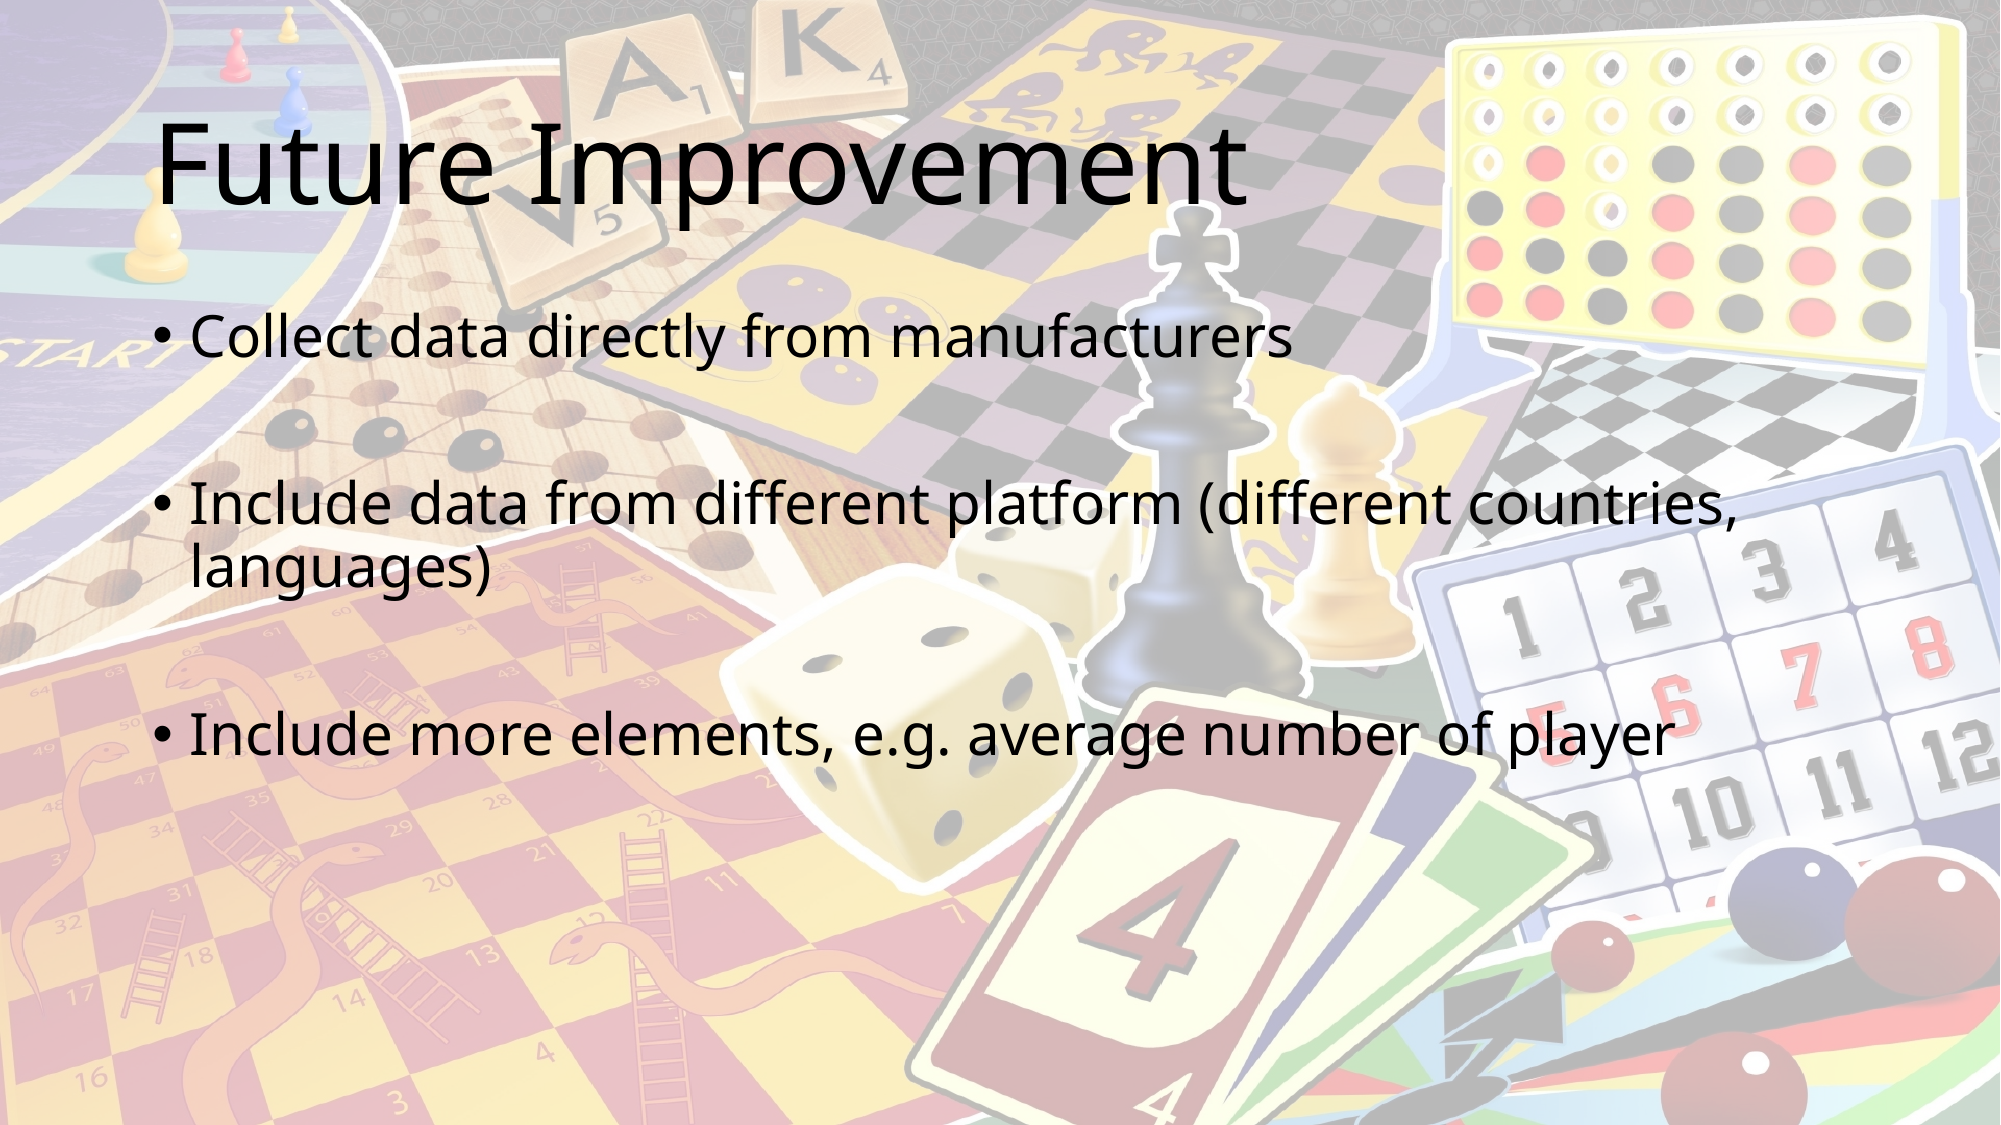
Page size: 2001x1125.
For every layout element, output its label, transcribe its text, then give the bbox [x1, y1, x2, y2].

title Future Improvement [137, 59, 1863, 278]
list Collect data directly from manufacturers Include data from different platform (different countries, languages) Include more elements, e.g. average number of player [137, 299, 1863, 1014]
